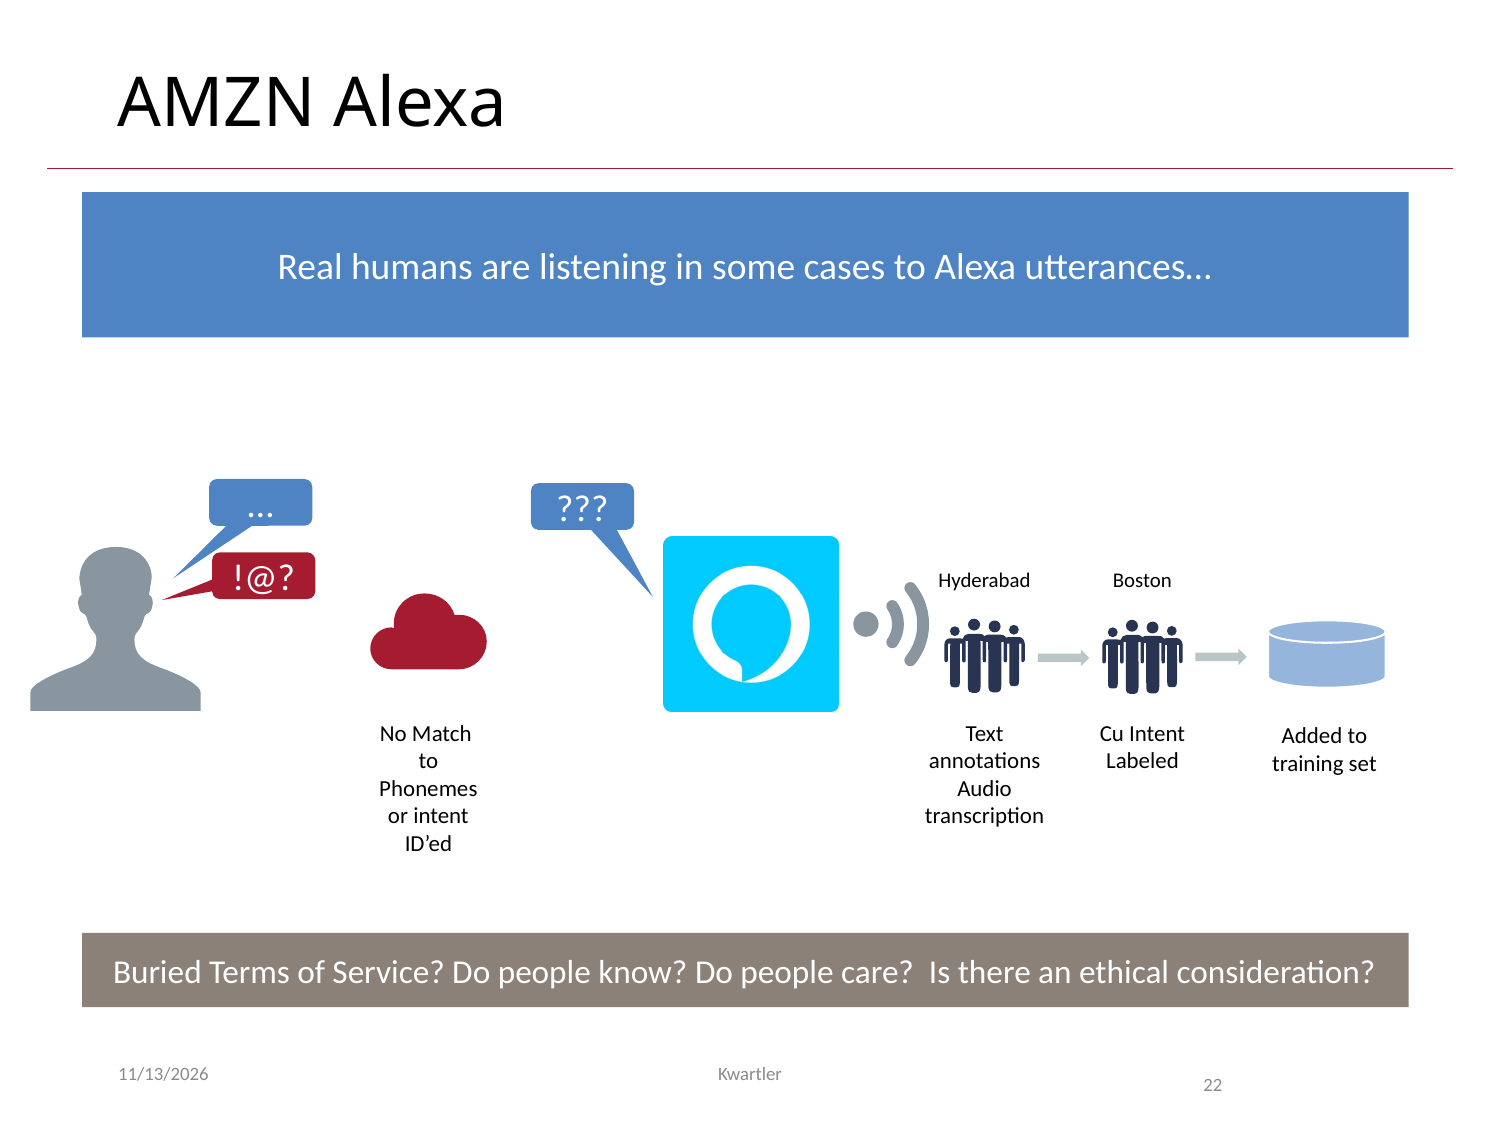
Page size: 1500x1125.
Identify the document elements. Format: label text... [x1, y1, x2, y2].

text_box !@? [161, 551, 317, 602]
text_box Buried Terms of Service? Do people know? Do people care? Is there an ethical consideration? [81, 932, 1410, 1008]
text_box [1266, 619, 1387, 689]
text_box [799, 567, 930, 727]
text_box [1036, 647, 1091, 669]
text_box [968, 618, 981, 631]
text_box Real humans are listening in some cases to Alexa utterances… [81, 191, 1410, 338]
text_box [370, 593, 487, 670]
text_box Cu Intent Labeled [1058, 710, 1227, 781]
text_box [1008, 624, 1019, 635]
text_box [1146, 621, 1159, 634]
slide_number 22 [1188, 1042, 1330, 1103]
footer Kwartler [496, 1042, 1004, 1103]
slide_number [103, 1042, 441, 1103]
text_box [1102, 634, 1183, 694]
text_box [944, 633, 1025, 693]
text_box [1194, 646, 1249, 668]
text_box [1126, 619, 1138, 632]
picture [693, 566, 809, 683]
text_box [949, 626, 960, 637]
title AMZN Alexa [103, 59, 1397, 157]
text_box Hyderabad [923, 558, 1046, 599]
text_box … [172, 477, 314, 580]
text_box Text annotations Audio transcription [900, 710, 1069, 836]
text_box [1166, 625, 1177, 636]
text_box No Match to Phonemes or intent ID’ed [358, 710, 499, 863]
text_box [30, 546, 201, 711]
text_box [1107, 627, 1118, 638]
text_box Boston [1098, 558, 1187, 599]
text_box ??? [529, 482, 654, 598]
text_box Added to training set [1240, 713, 1409, 784]
text_box [988, 620, 1001, 633]
